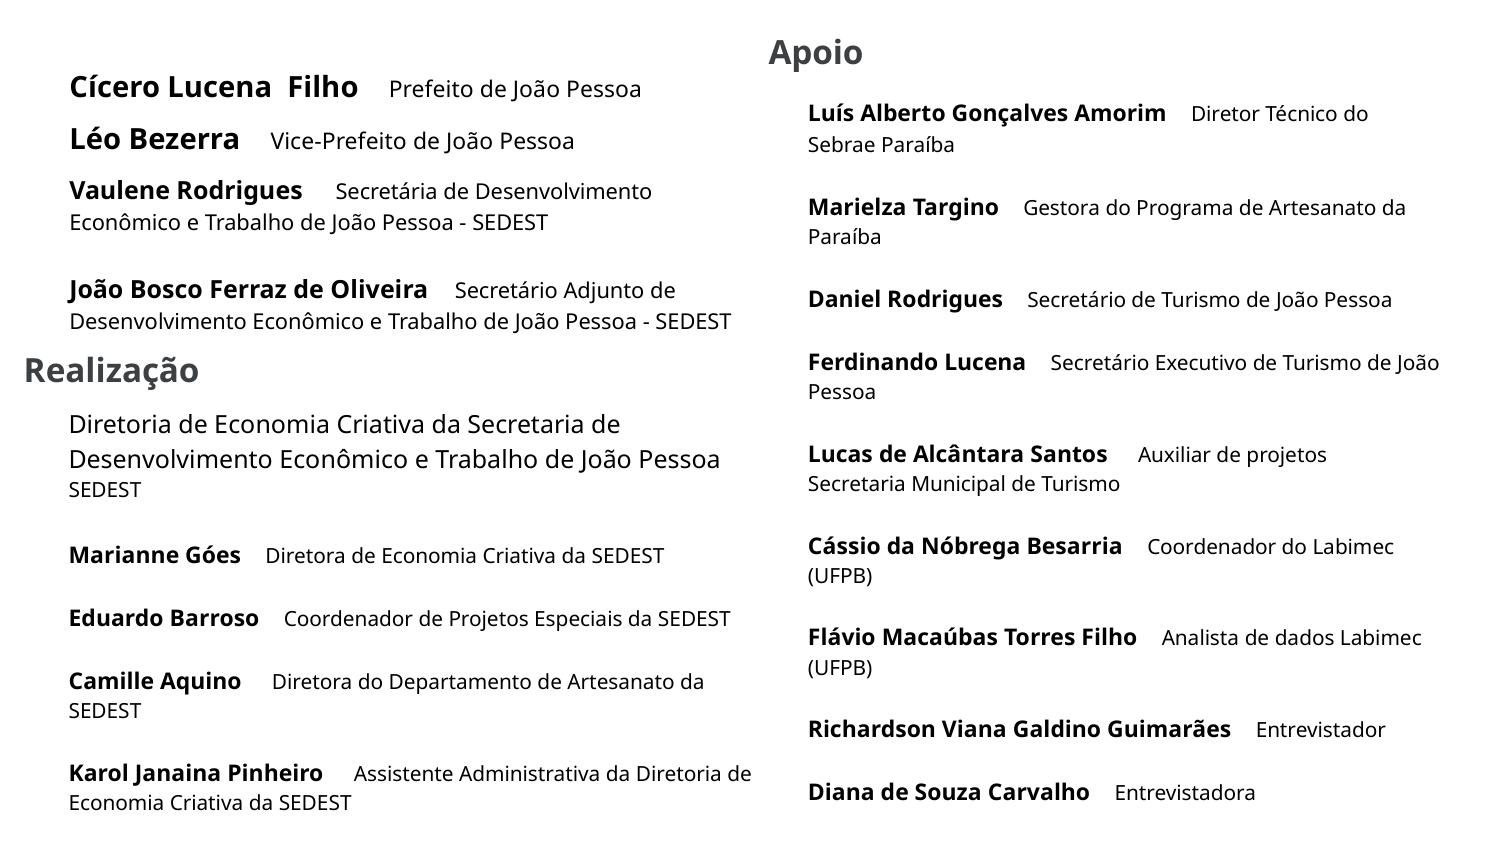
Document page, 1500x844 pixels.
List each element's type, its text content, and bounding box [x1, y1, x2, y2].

text_box Cícero Lucena Filho Prefeito de João Pessoa Léo Bezerra Vice-Prefeito de João Pessoa [54, 35, 749, 154]
text_box Realização [8, 339, 273, 408]
text_box Apoio [753, 20, 1026, 89]
text_box Vaulene Rodrigues Secretária de Desenvolvimento Econômico e Trabalho de João Pessoa - SEDEST João Bosco Ferraz de Oliveira Secretário Adjunto de Desenvolvimento Econômico e Trabalho de João Pessoa - SEDEST [54, 154, 749, 349]
text_box Diretoria de Economia Criativa da Secretaria de Desenvolvimento Econômico e Trabalho de João Pessoa SEDEST Marianne Góes Diretora de Economia Criativa da SEDEST Eduardo Barroso Coordenador de Projetos Especiais da SEDEST Camille Aquino Diretora do Departamento de Artesanato da SEDEST Karol Janaina Pinheiro Assistente Administrativa da Diretoria de Economia Criativa da SEDEST [53, 359, 792, 844]
text_box Luís Alberto Gonçalves Amorim Diretor Técnico do Sebrae Paraíba Marielza Targino Gestora do Programa de Artesanato da Paraíba Daniel Rodrigues Secretário de Turismo de João Pessoa Ferdinando Lucena Secretário Executivo de Turismo de João Pessoa Lucas de Alcântara Santos Auxiliar de projetos Secretaria Municipal de Turismo Cássio da Nóbrega Besarria Coordenador do Labimec (UFPB) Flávio Macaúbas Torres Filho Analista de dados Labimec (UFPB) Richardson Viana Galdino Guimarães Entrevistador Diana de Souza Carvalho Entrevistadora [792, 79, 1456, 844]
